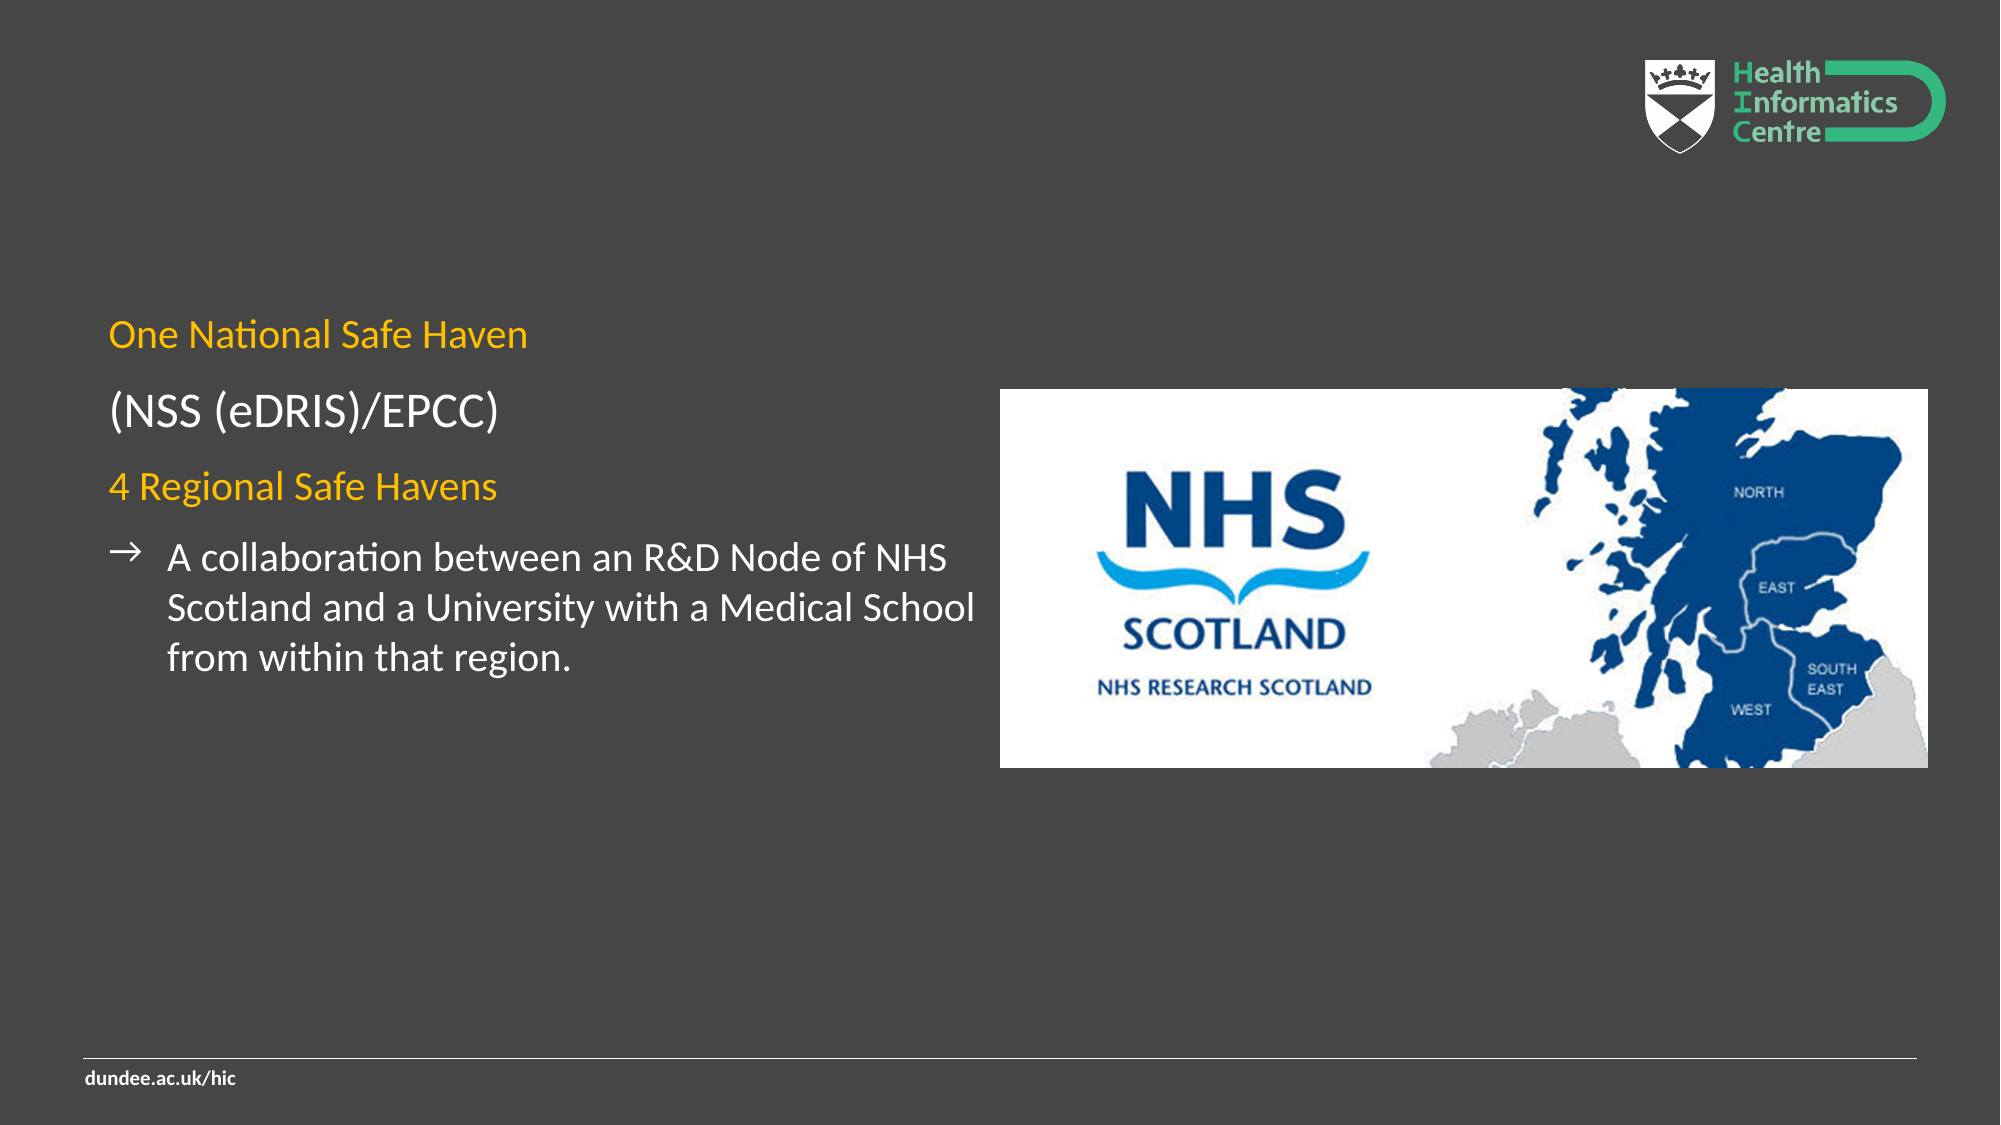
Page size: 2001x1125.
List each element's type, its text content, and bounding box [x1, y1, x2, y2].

list One National Safe Haven (NSS (eDRIS)/EPCC) 4 Regional Safe Havens A collaboration between an R&D Node of NHS Scotland and a University with a Medical School from within that region. [93, 299, 1000, 1014]
picture [999, 388, 1929, 768]
picture [1645, 60, 1715, 154]
picture [1733, 60, 1946, 142]
